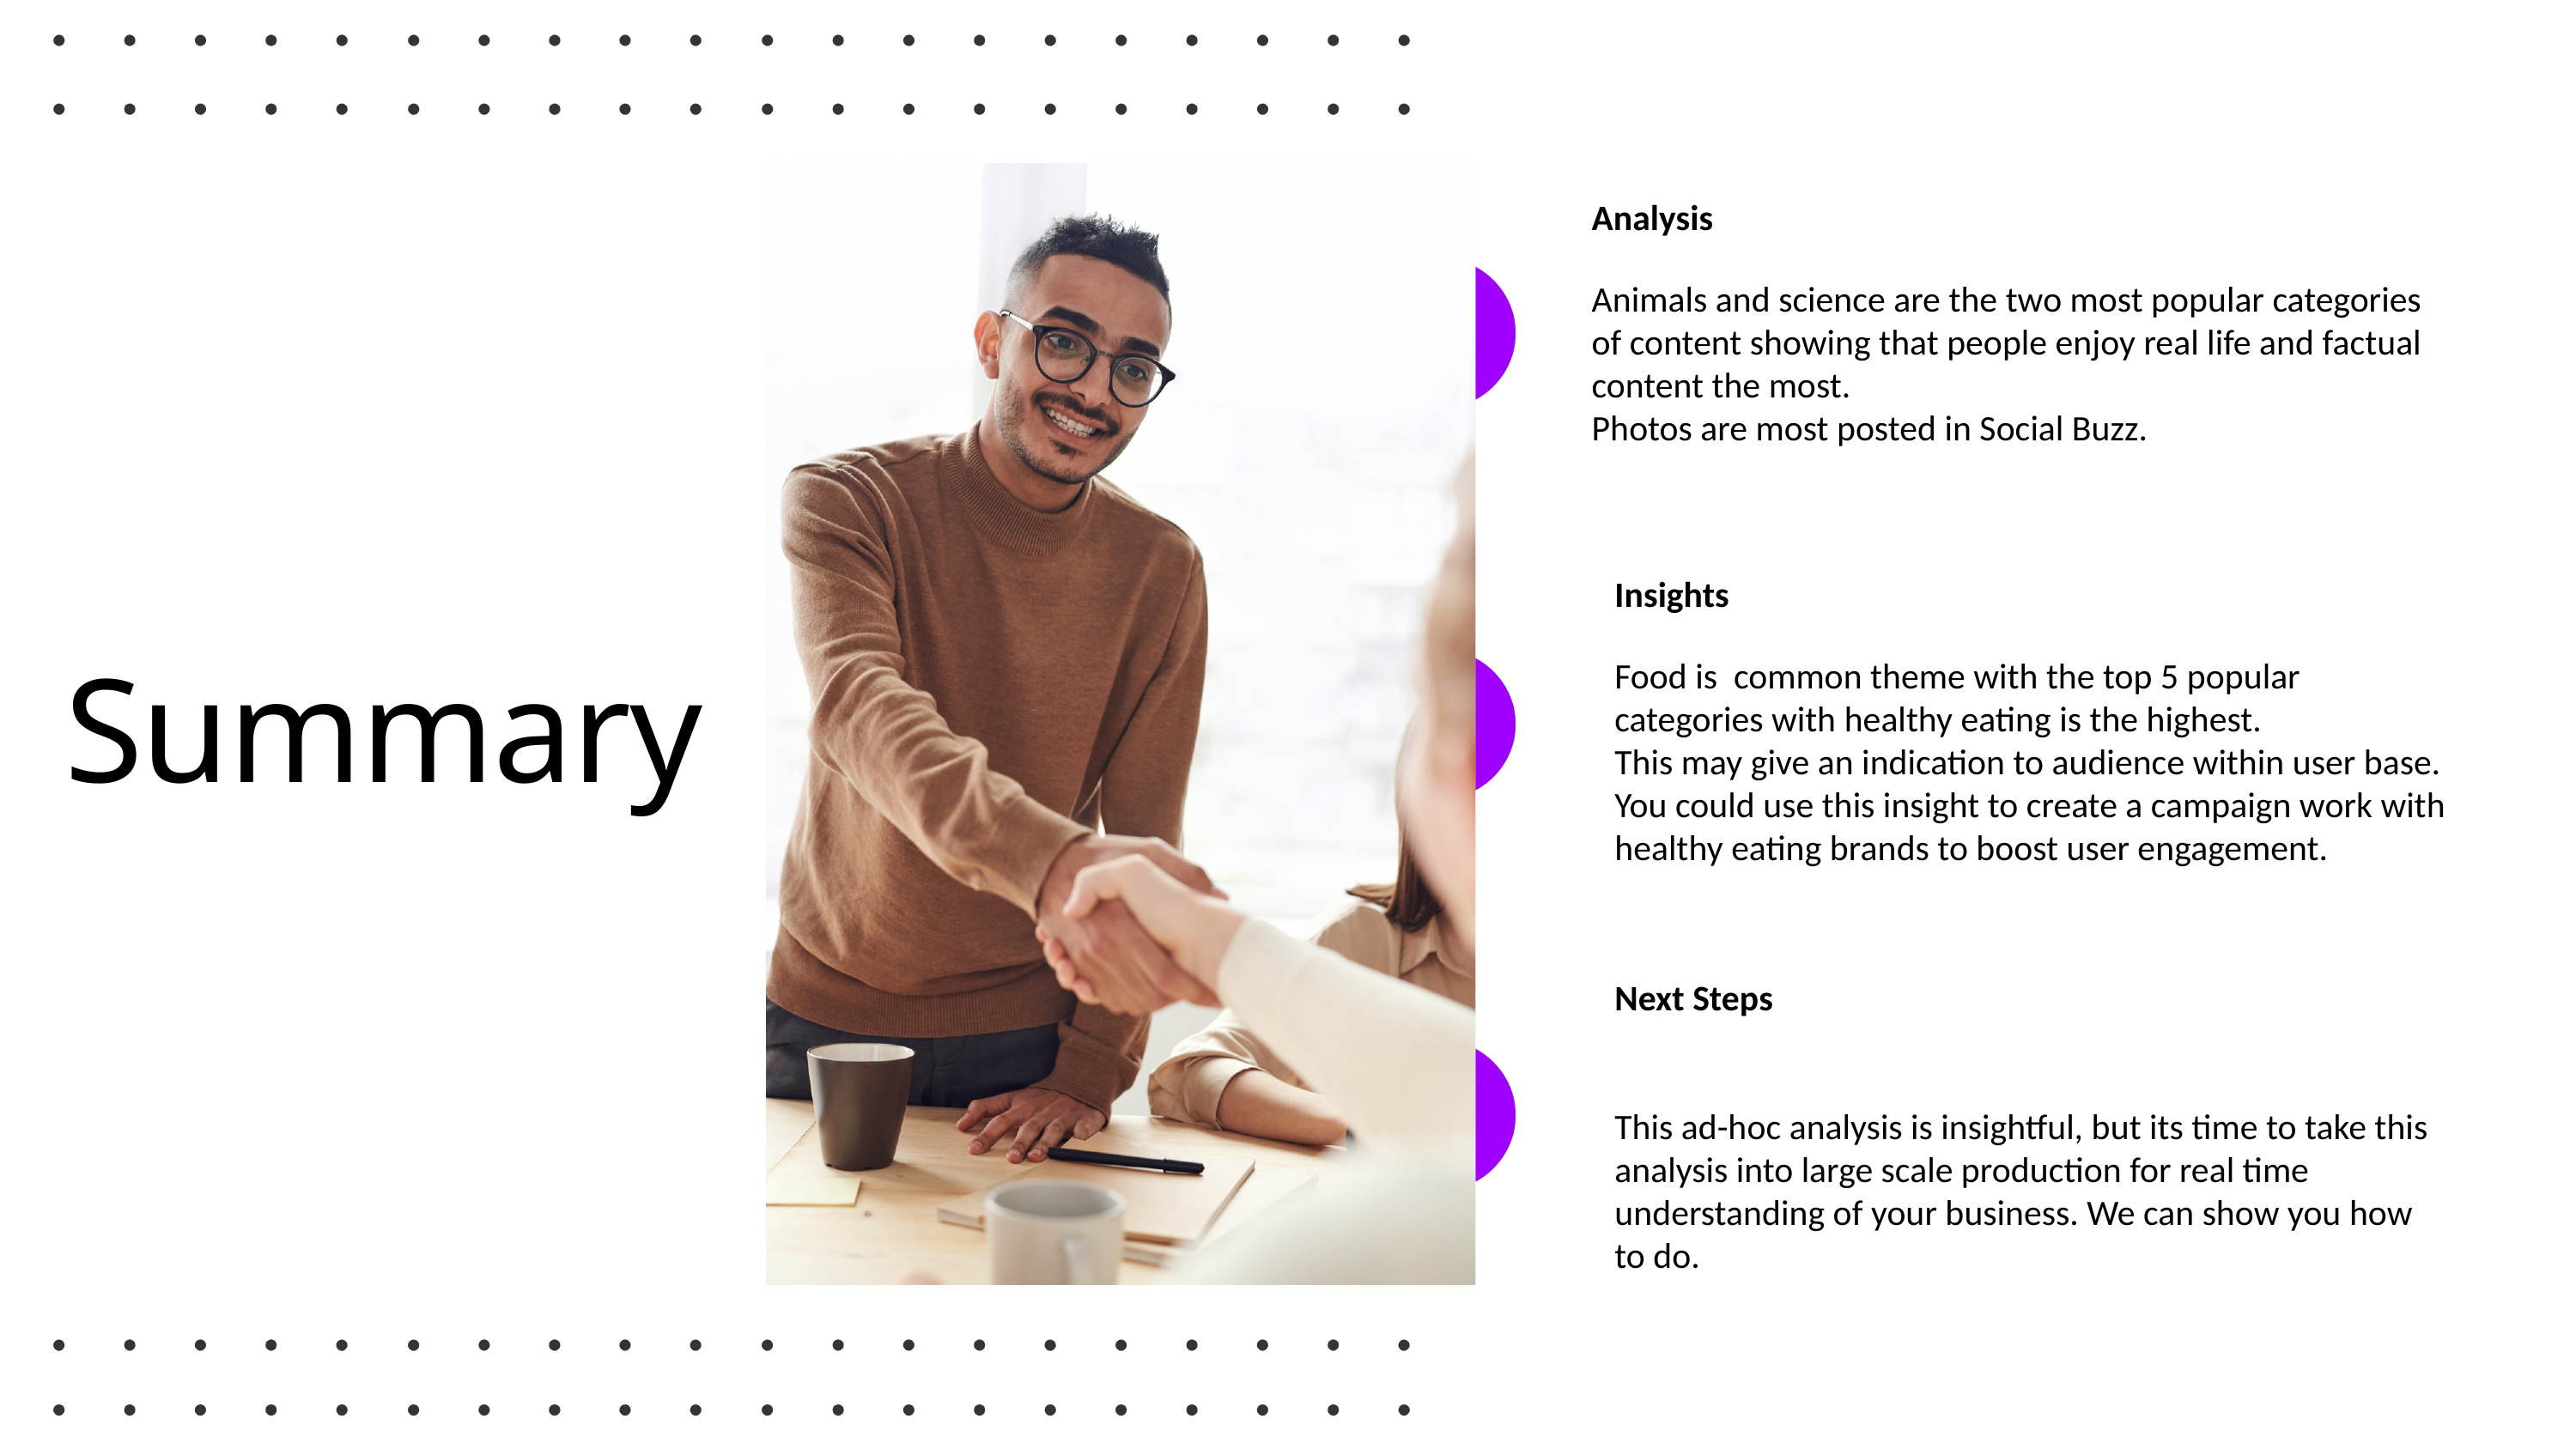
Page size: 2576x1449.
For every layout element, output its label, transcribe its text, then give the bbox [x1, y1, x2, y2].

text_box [46, 0, 1414, 118]
text_box Summary [64, 639, 727, 811]
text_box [1631, 221, 2432, 345]
text_box Analysis Animals and science are the two most popular categories of content showing that people enjoy real life and factual content the most. Photos are most posted in Social Buzz. [1578, 188, 2438, 455]
text_box Next Steps This ad-hoc analysis is insightful, but its time to take this analysis into large scale production for real time understanding of your business. We can show you how to do. [1601, 968, 2461, 1282]
text_box Insights Food is common theme with the top 5 popular categories with healthy eating is the highest. This may give an indication to audience within user base. You could use this insight to create a campaign work with healthy eating brands to boost user engagement. [1601, 565, 2461, 961]
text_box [1631, 980, 2432, 1104]
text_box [46, 1335, 1414, 1449]
picture [765, 163, 1562, 1286]
